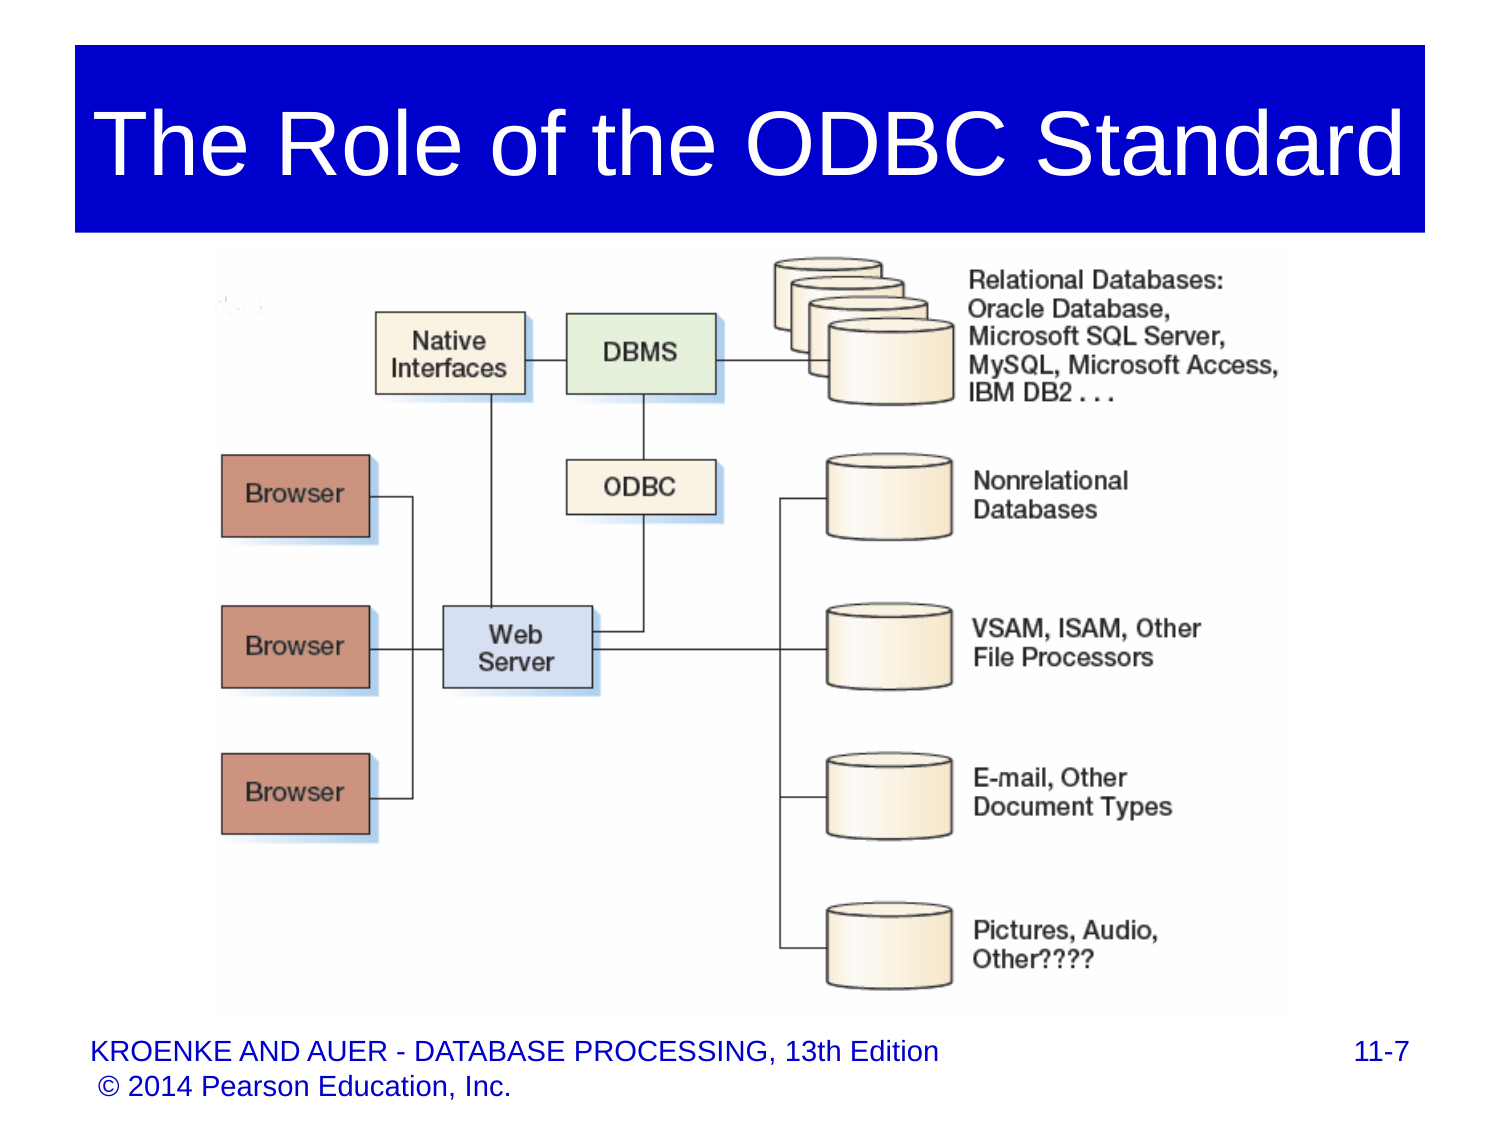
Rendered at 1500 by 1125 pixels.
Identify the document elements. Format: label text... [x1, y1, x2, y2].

footer KROENKE AND AUER - DATABASE PROCESSING, 13th Edition © 2014 Pearson Education, Inc. [74, 1024, 963, 1104]
slide_number 11-7 [1074, 1024, 1426, 1103]
title The Role of the ODBC Standard [75, 45, 1425, 233]
picture [214, 249, 1288, 1015]
